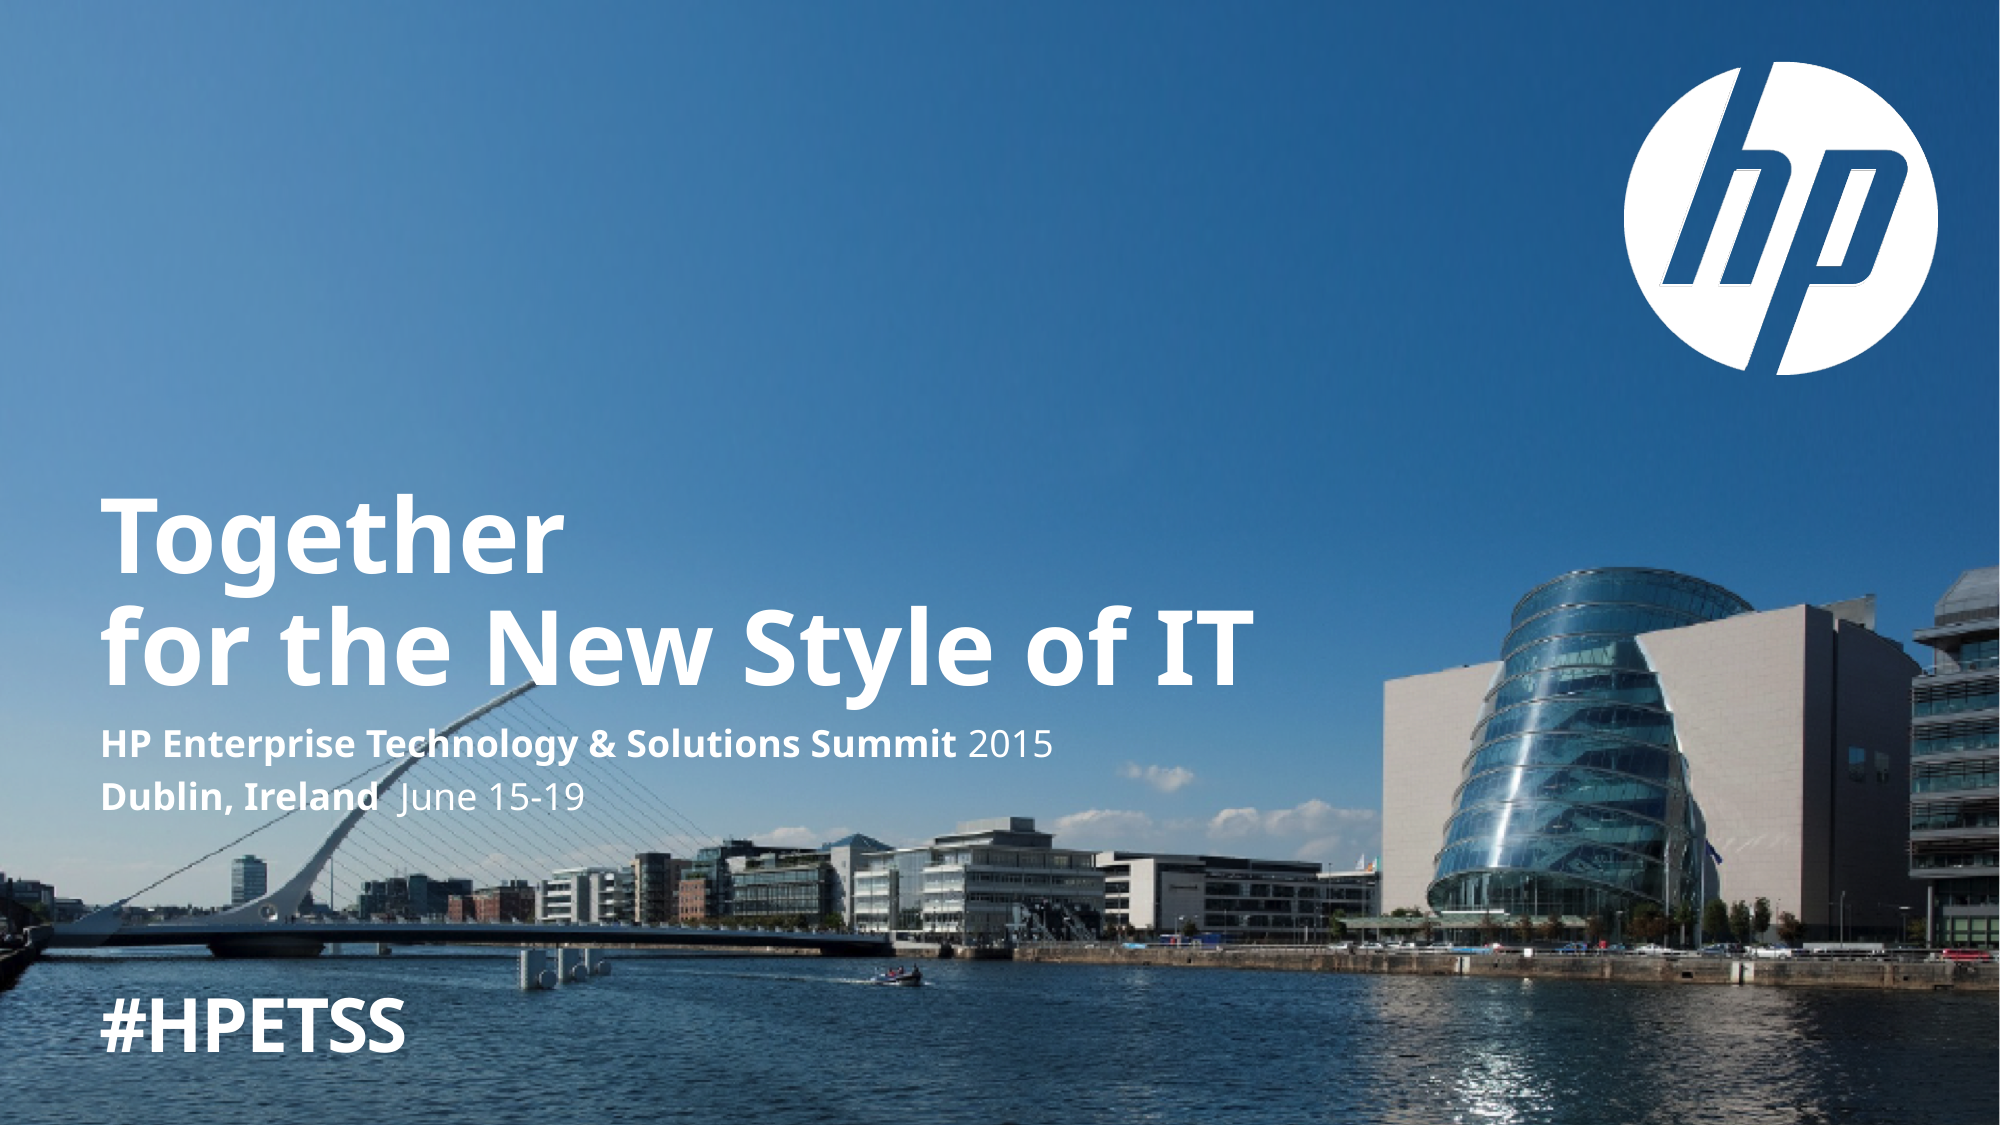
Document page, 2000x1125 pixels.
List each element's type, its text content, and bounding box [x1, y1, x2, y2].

title Together for the New Style of IT [99, 453, 1600, 709]
picture [0, 0, 2000, 1125]
subtitle HP Enterprise Technology & Solutions Summit 2015 Dublin, Ireland June 15-19 [99, 725, 1600, 920]
text_box #HPETSS [99, 987, 1402, 1063]
